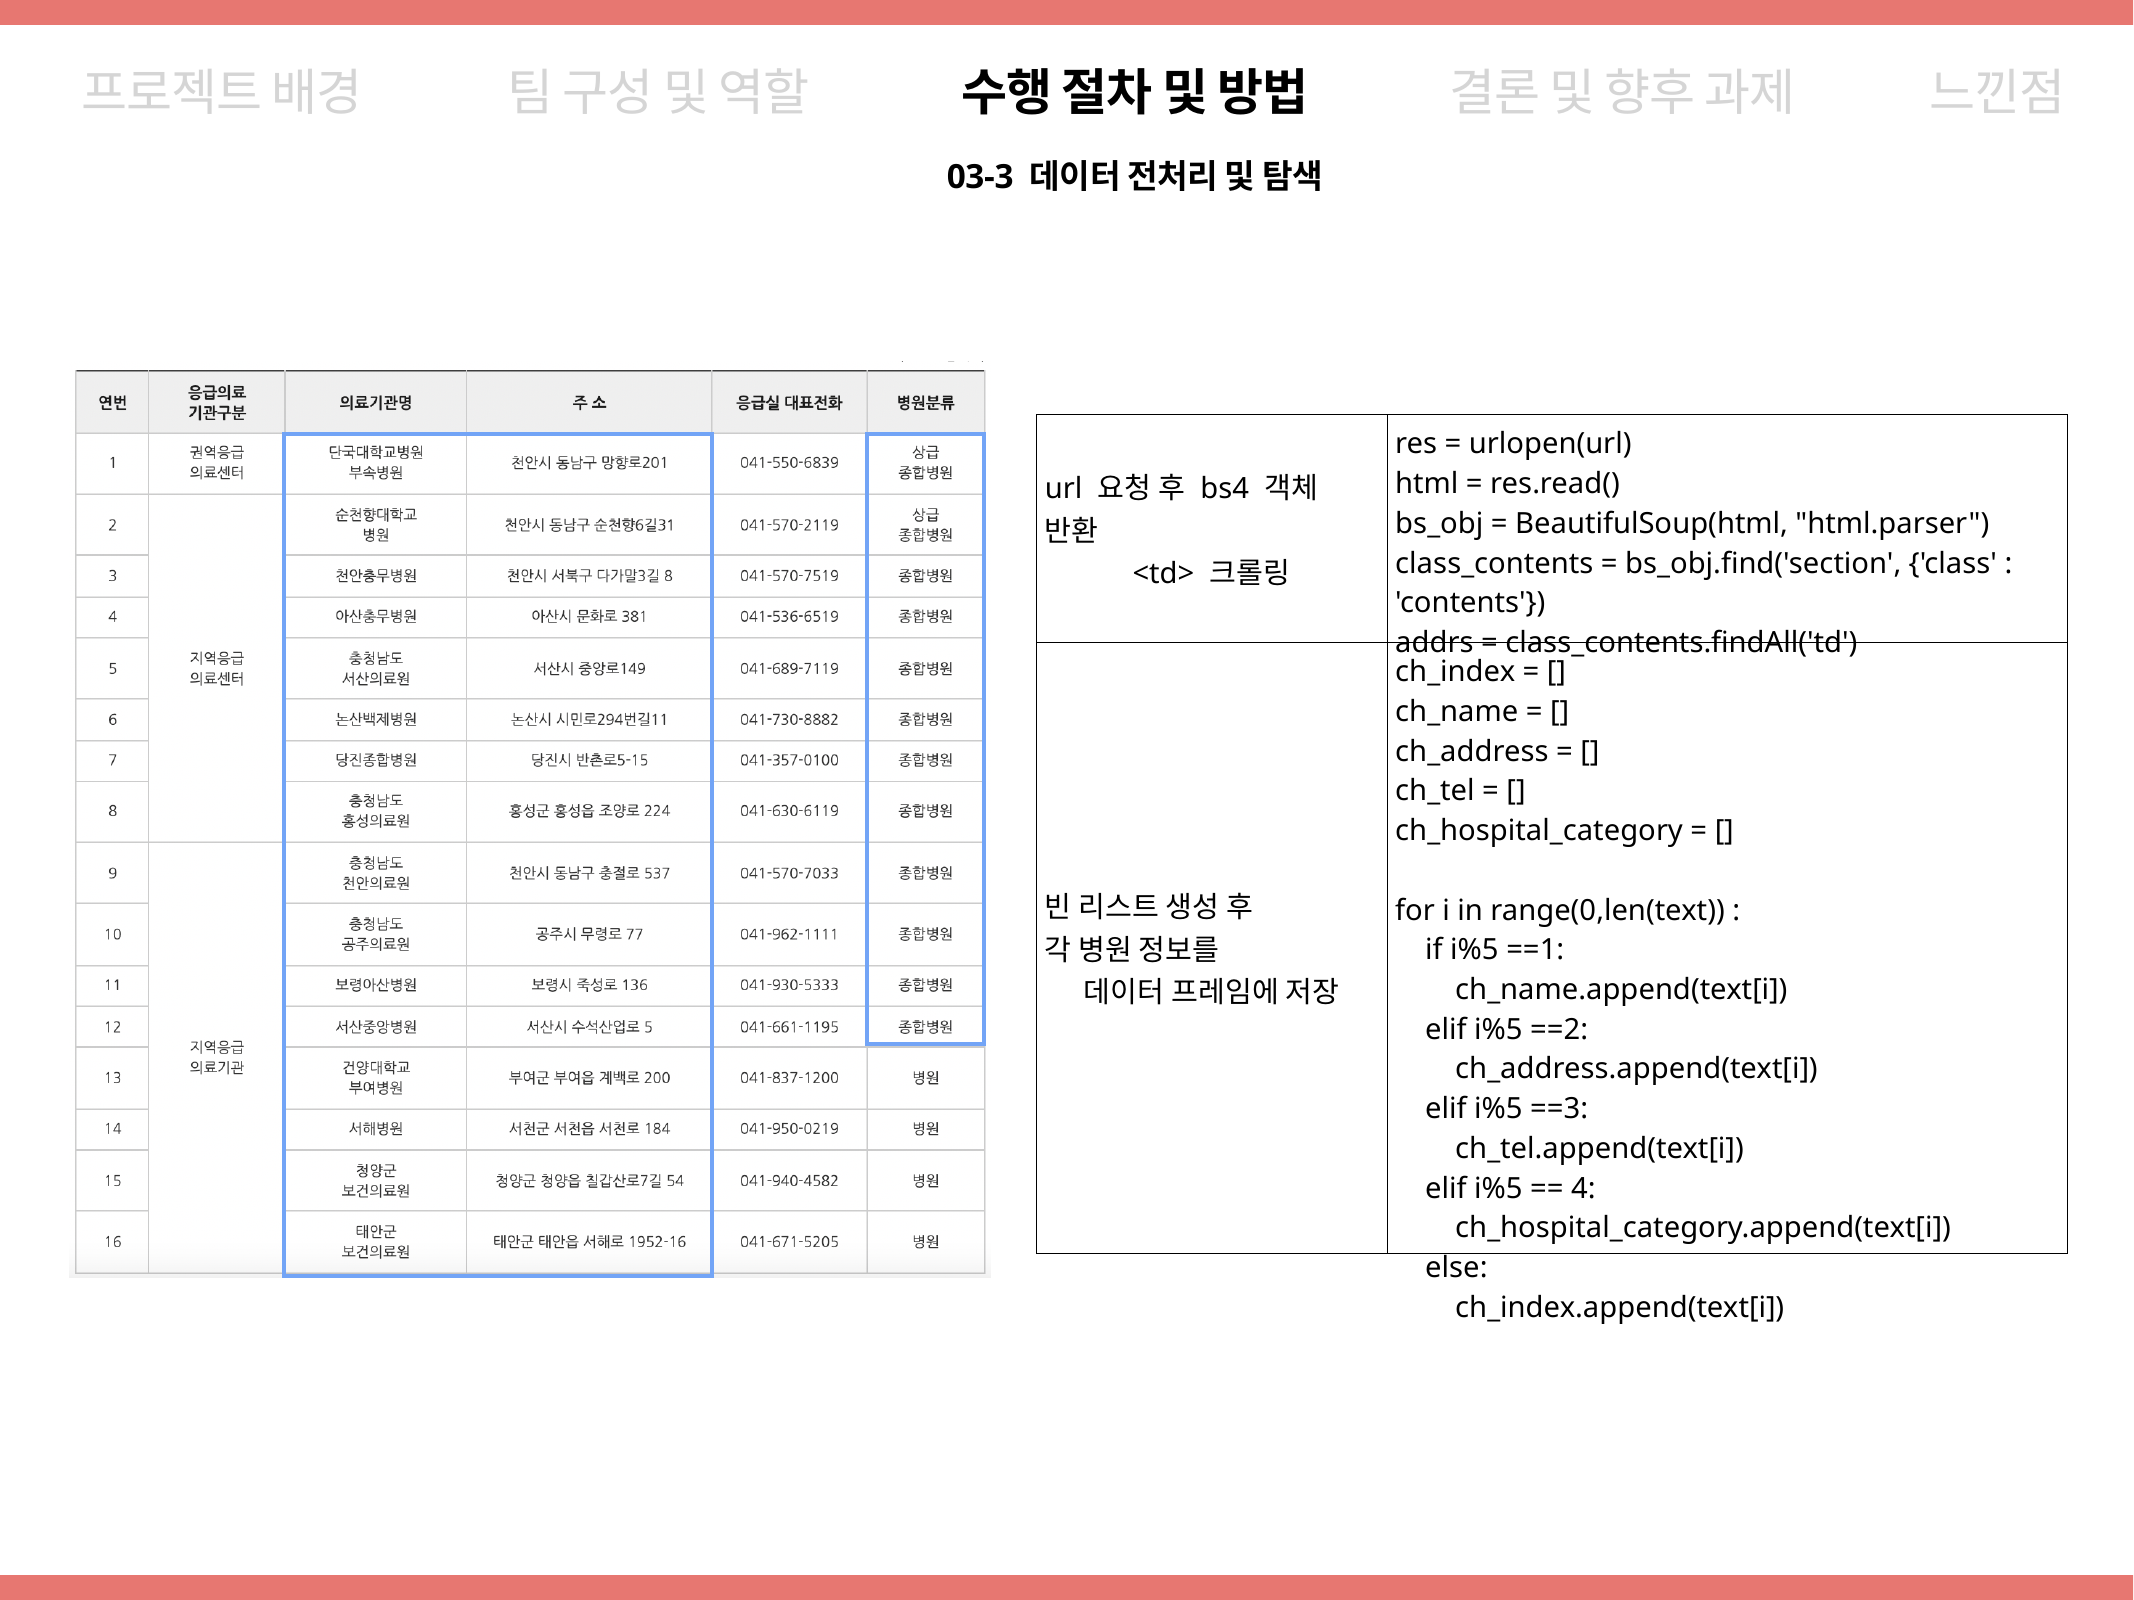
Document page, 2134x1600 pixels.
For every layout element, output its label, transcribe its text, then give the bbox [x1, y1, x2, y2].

text_box 결론 및 향후 과제 [1379, 59, 1839, 130]
text_box 03-3 데이터 전처리 및 탐색 [938, 147, 1332, 204]
table_cell 빈 리스트 생성 후 각 병원 정보를 데이터 프레임에 저장 [1037, 643, 1387, 1253]
text_box 팀 구성 및 역할 [427, 59, 892, 130]
table_header res = urlopen(url) html = res.read() bs_obj = BeautifulSoup(html, "html.parser") class_contents = bs_obj.find('section', {'class' : 'contents'}) addrs = class_contents.findAll('td') [1388, 415, 2067, 642]
text_box 느낀점 [1839, 59, 2134, 130]
table_cell ch_index = [] ch_name = [] ch_address = [] ch_tel = [] ch_hospital_category = [] for i in range(0,len(text)) : if i%5 ==1: ch_name.append(text[i]) elif i%5 ==2: ch_address.append(text[i]) elif i%5 ==3: ch_tel.append(text[i]) elif i%5 == 4: ch_hospital_category.append(text[i]) else: ch_index.append(text[i]) [1388, 643, 2067, 1253]
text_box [68, 361, 991, 1279]
text_box 수행 절차 및 방법 [892, 59, 1378, 130]
text_box [0, 0, 2134, 25]
text_box 프로젝트 배경 [17, 59, 427, 130]
text_box [0, 1575, 2134, 1600]
table_header url 요청 후 bs4 객체 반환 <td> 크롤링 [1037, 415, 1387, 642]
